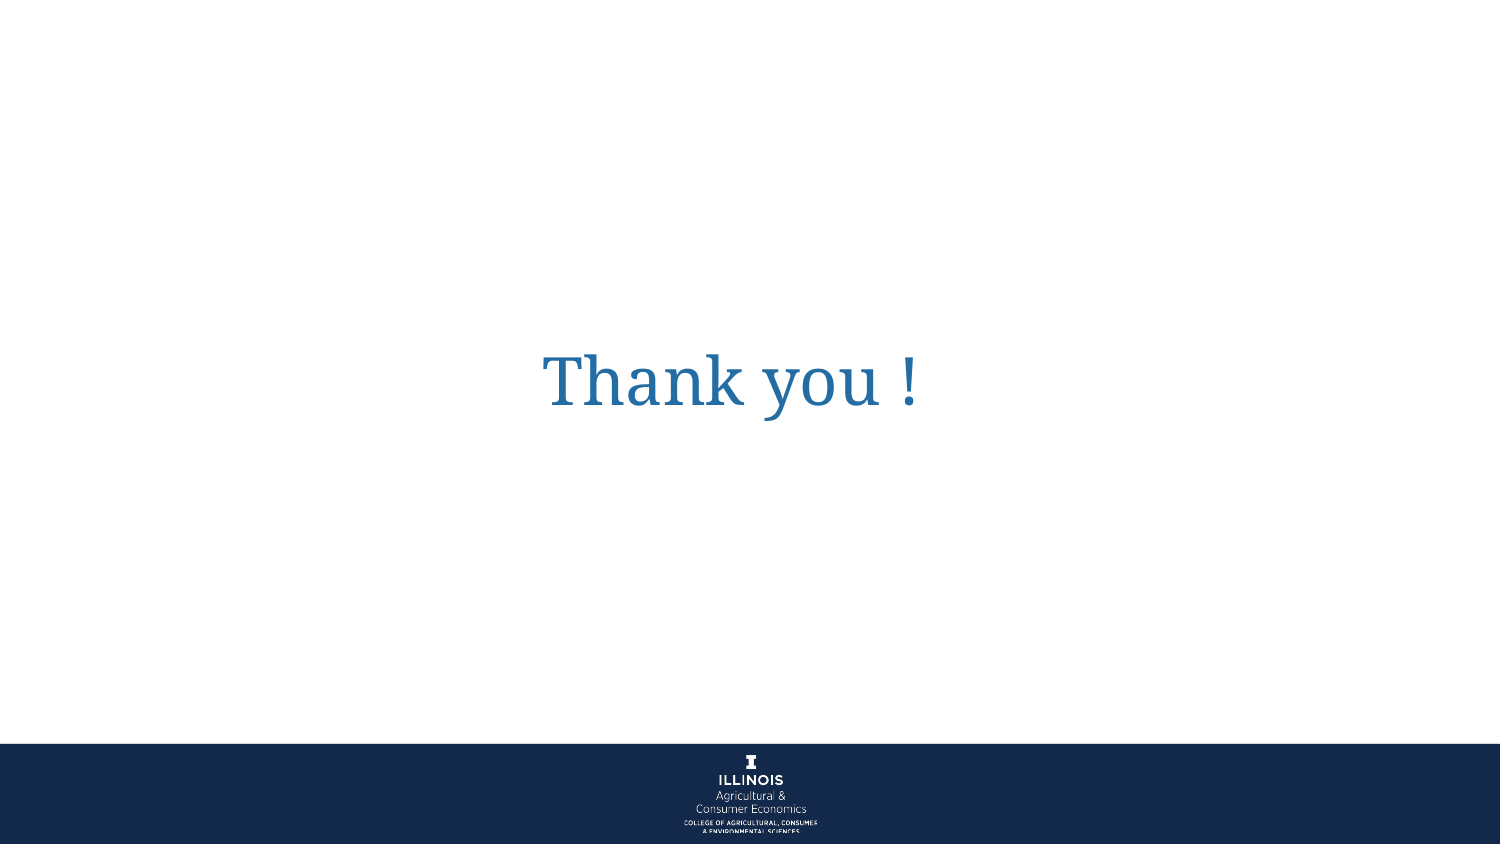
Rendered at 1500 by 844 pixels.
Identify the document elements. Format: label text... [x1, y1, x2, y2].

text_box Thank you ! [0, 331, 1463, 844]
